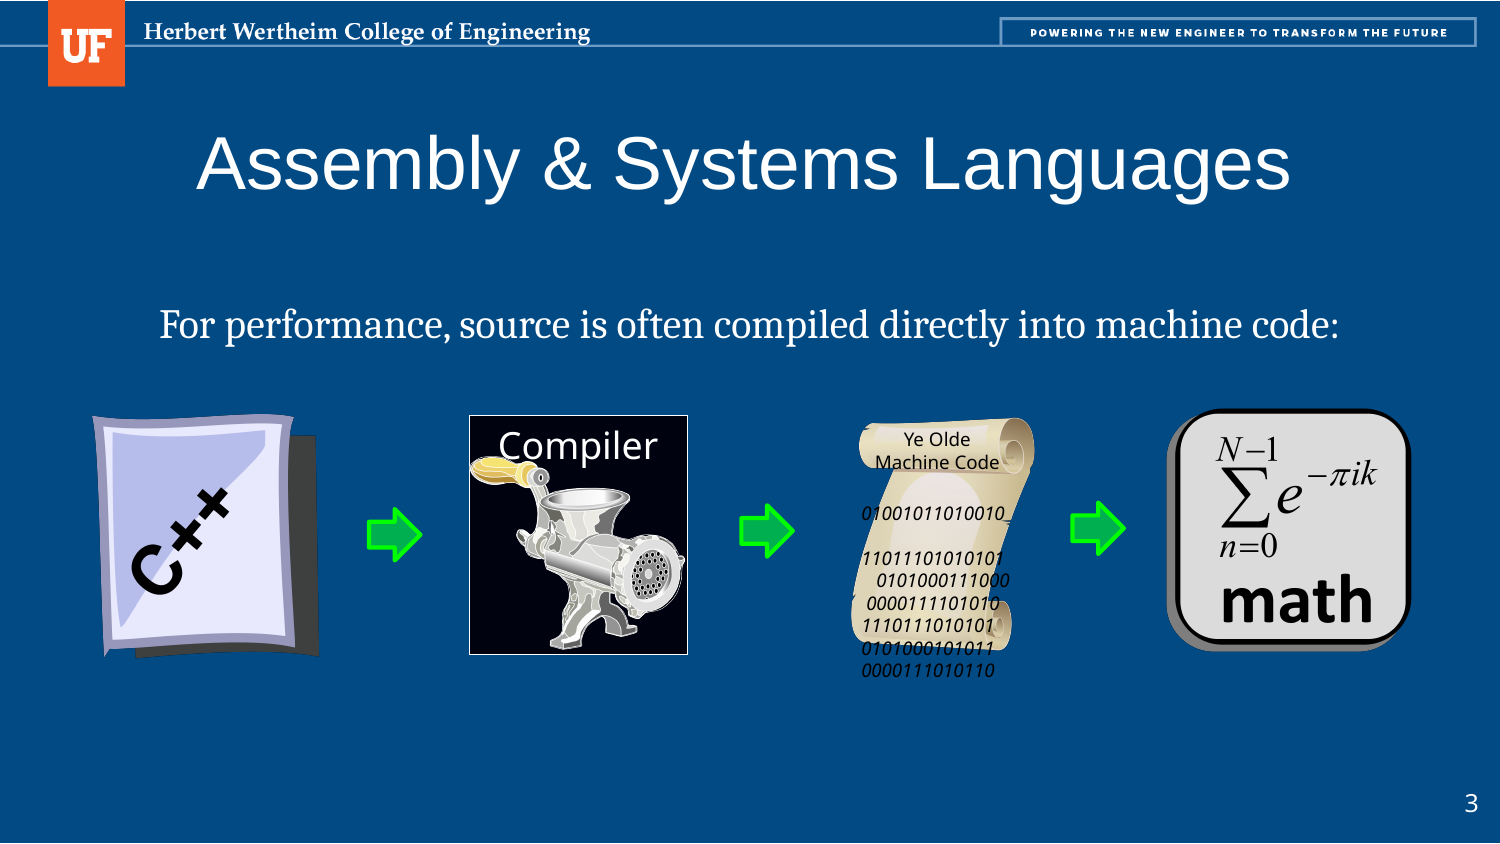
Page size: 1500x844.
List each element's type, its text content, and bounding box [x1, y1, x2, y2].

picture [0, 0, 1500, 843]
text_box [366, 507, 423, 563]
title Assembly & Systems Languages [47, 107, 1442, 245]
slide_number 3 [1156, 782, 1494, 828]
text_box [468, 414, 689, 655]
list For performance, source is often compiled directly into machine code: [47, 289, 1453, 371]
text_box [739, 503, 795, 559]
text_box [846, 413, 1038, 687]
text_box [1070, 500, 1126, 556]
